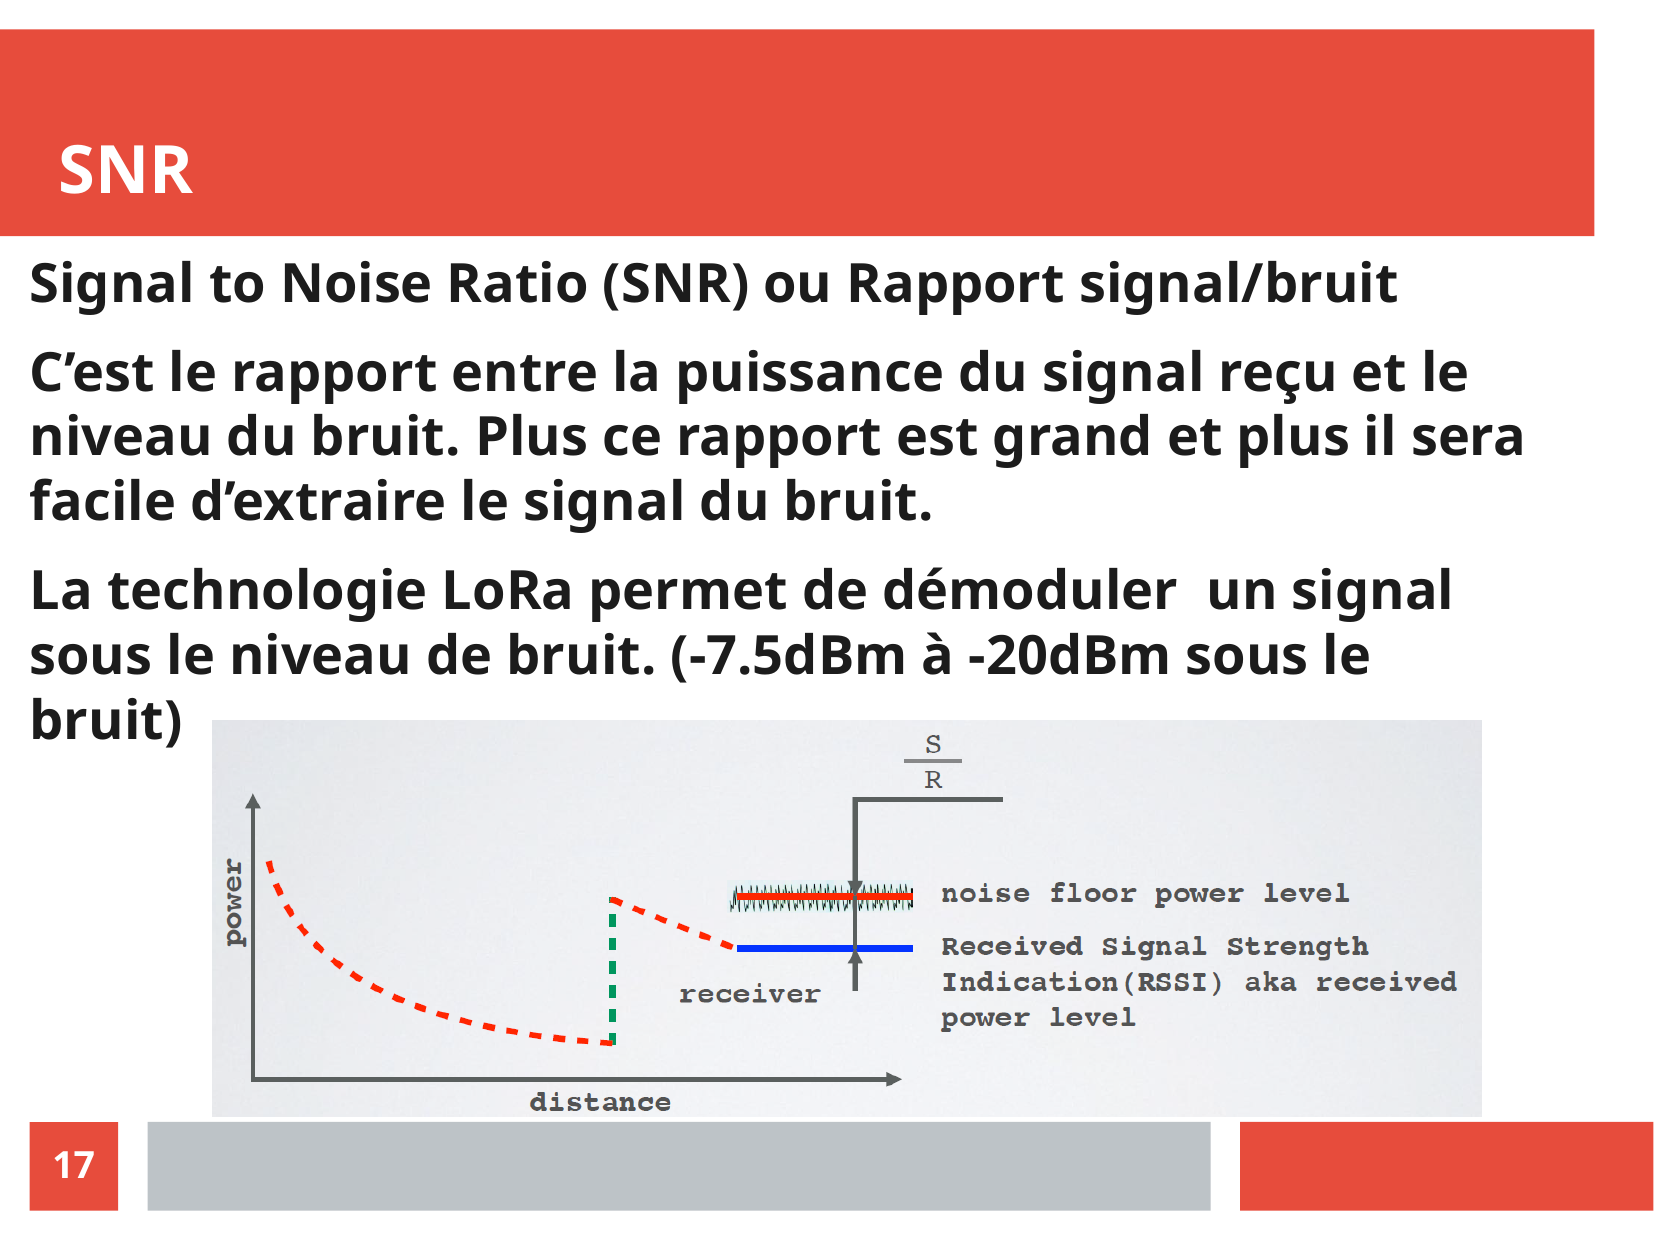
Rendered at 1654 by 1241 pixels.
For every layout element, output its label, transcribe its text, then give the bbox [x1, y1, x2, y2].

slide_number 17 [29, 1122, 119, 1211]
picture [212, 720, 1482, 1117]
title SNR [59, 59, 1595, 207]
list Signal to Noise Ratio (SNR) ou Rapport signal/bruit C’est le rapport entre la puissance du signal reçu et le niveau du bruit. Plus ce rapport est grand et plus il sera facile d’extraire le signal du bruit. La technologie LoRa permet de démoduler un signal sous le niveau de bruit. (-7.5dBm à -20dBm sous le bruit) [29, 248, 1536, 1016]
